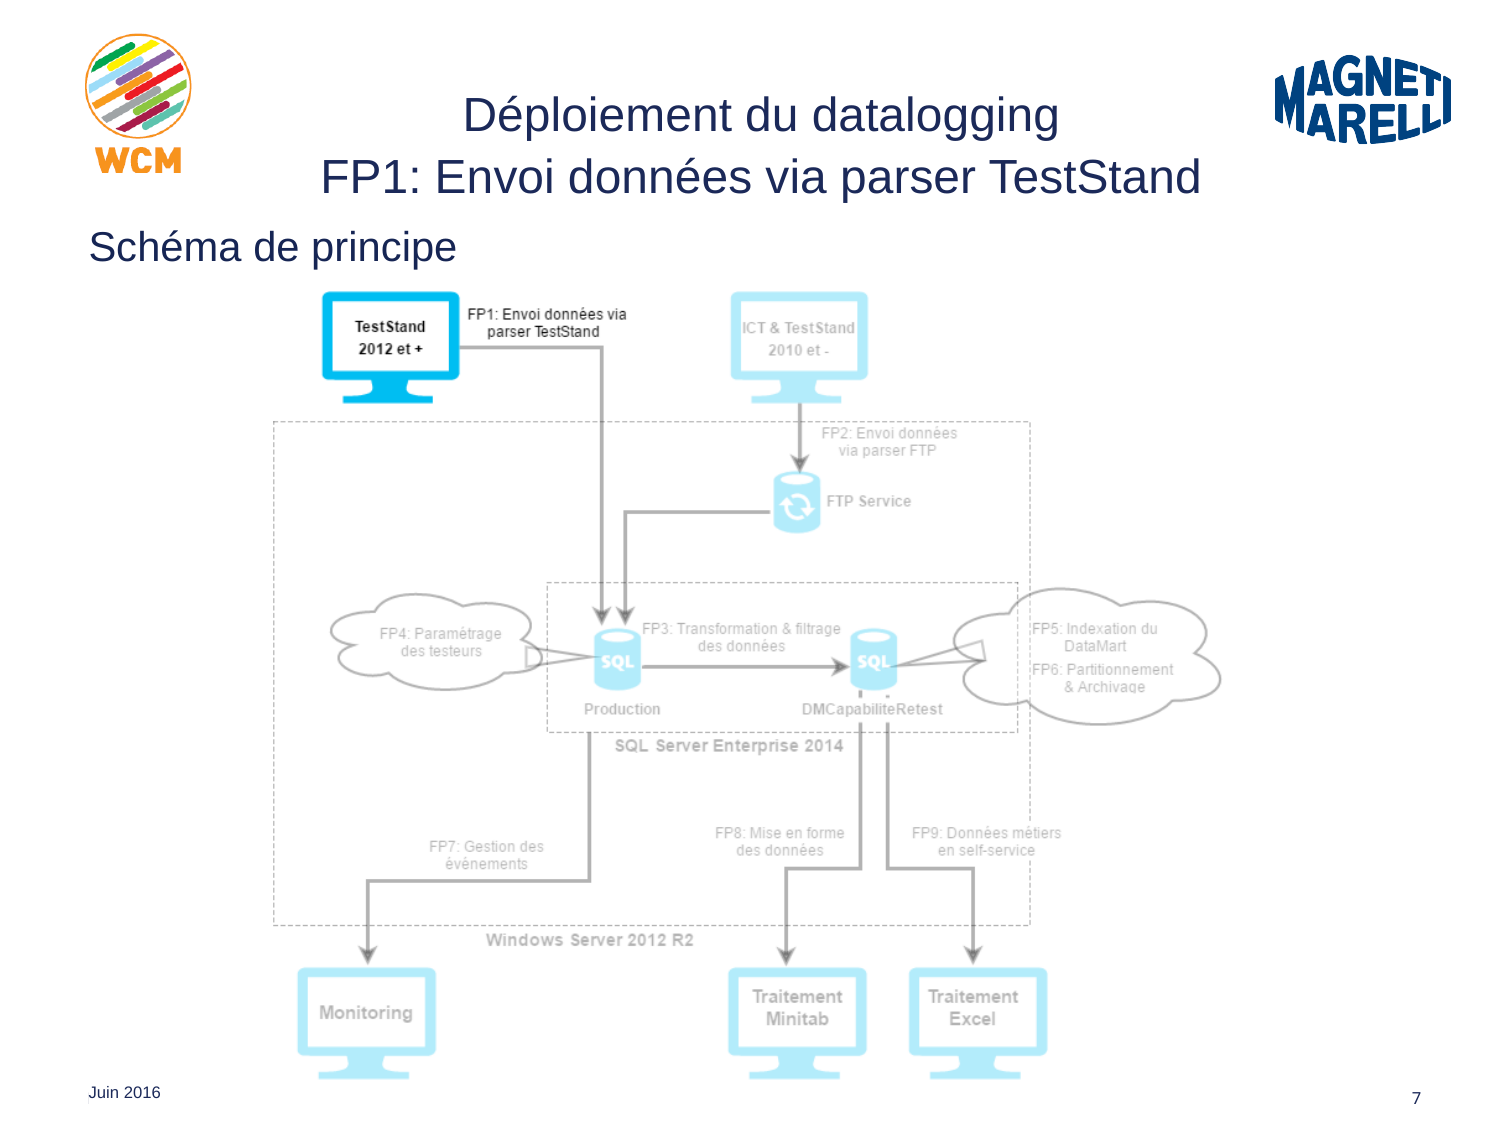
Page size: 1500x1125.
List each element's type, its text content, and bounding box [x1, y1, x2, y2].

picture [53, 31, 231, 173]
picture [271, 290, 1235, 1082]
footer Juin 2016 [88, 1082, 183, 1115]
title Déploiement du datalogging FP1: Envoi données via parser TestStand [289, 78, 1235, 220]
slide_number 7 [1396, 1079, 1463, 1118]
picture [1275, 11, 1451, 188]
list Schéma de principe [88, 219, 1438, 1013]
